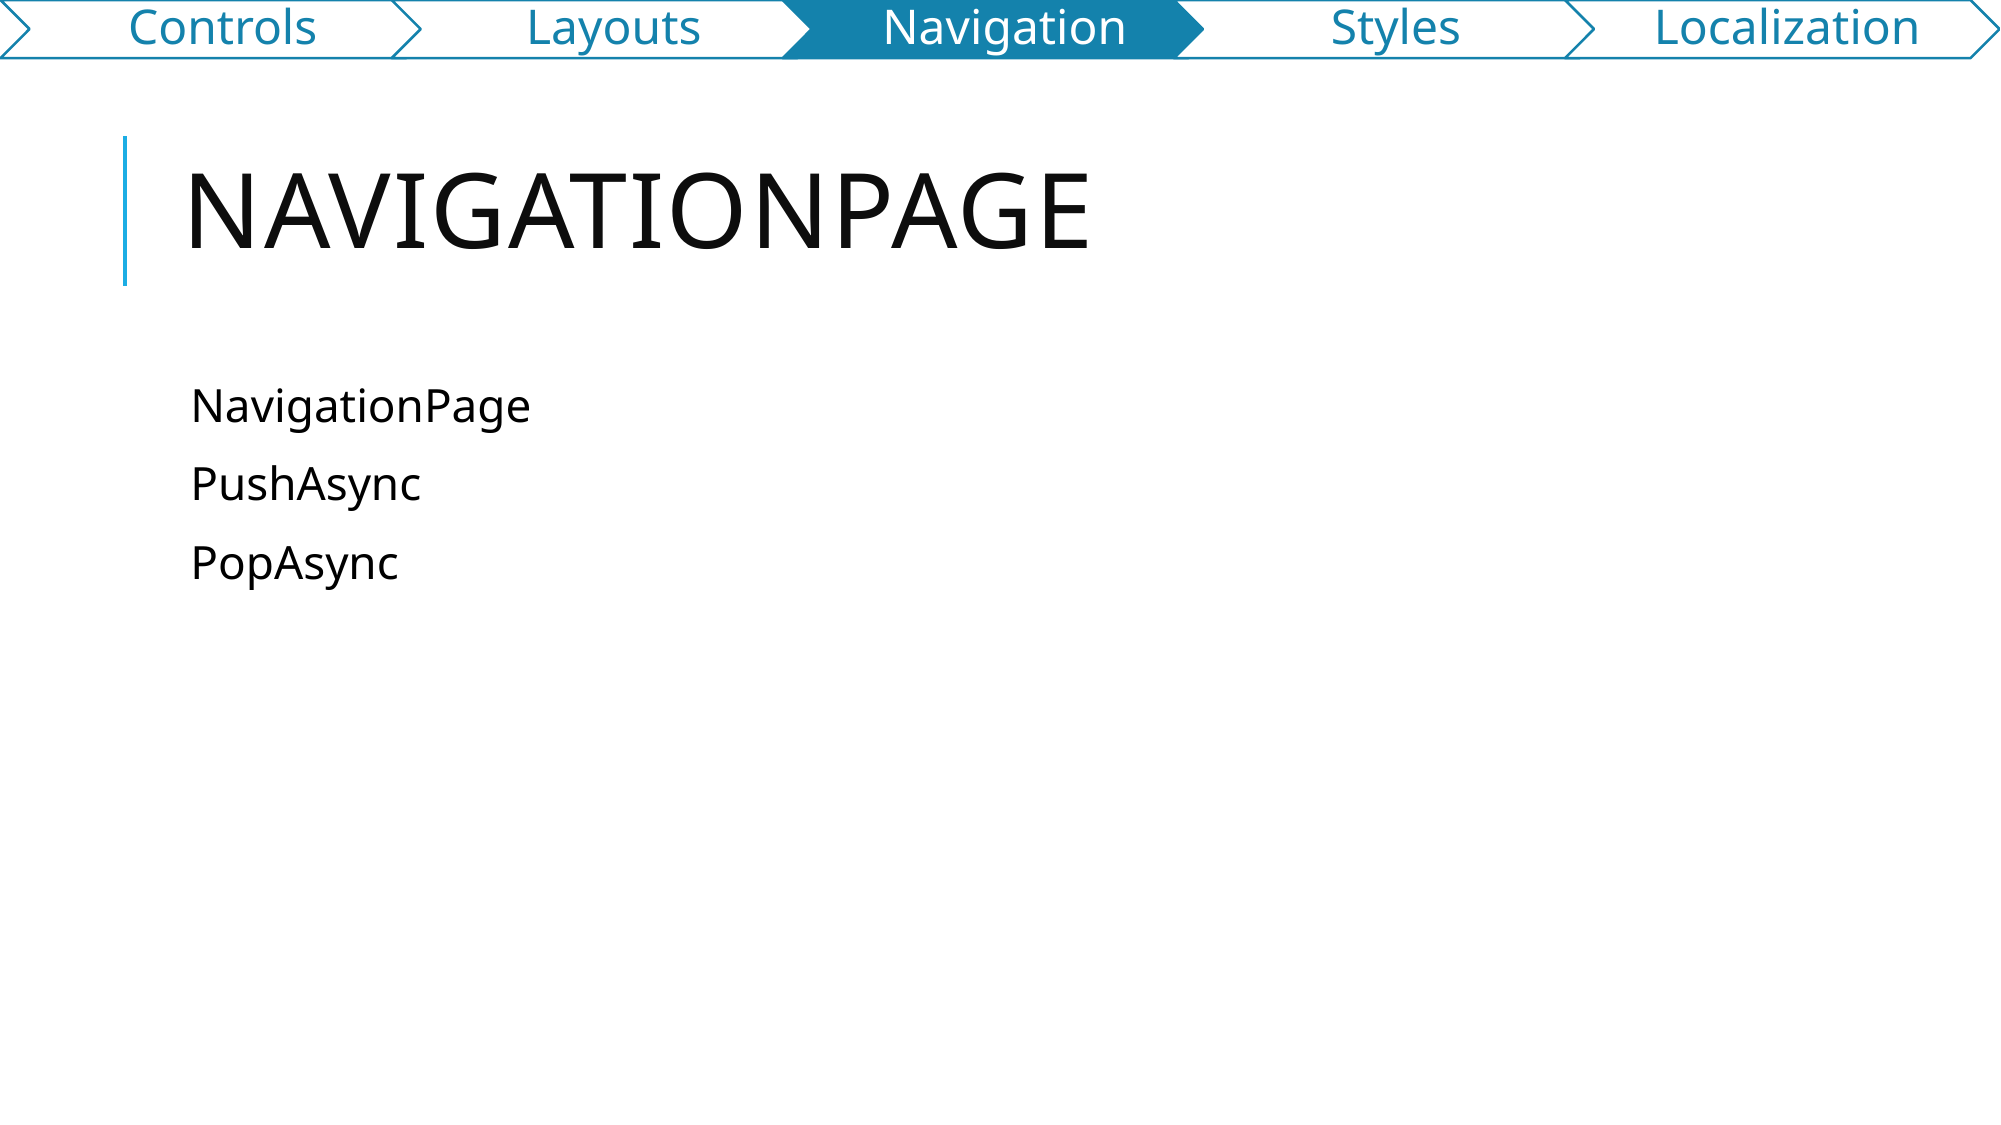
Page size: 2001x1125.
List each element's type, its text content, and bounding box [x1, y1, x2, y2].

list NavigationPage PushAsync PopAsync [168, 375, 1763, 1035]
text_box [0, 0, 2000, 59]
title Navigationpage [168, 96, 1763, 342]
